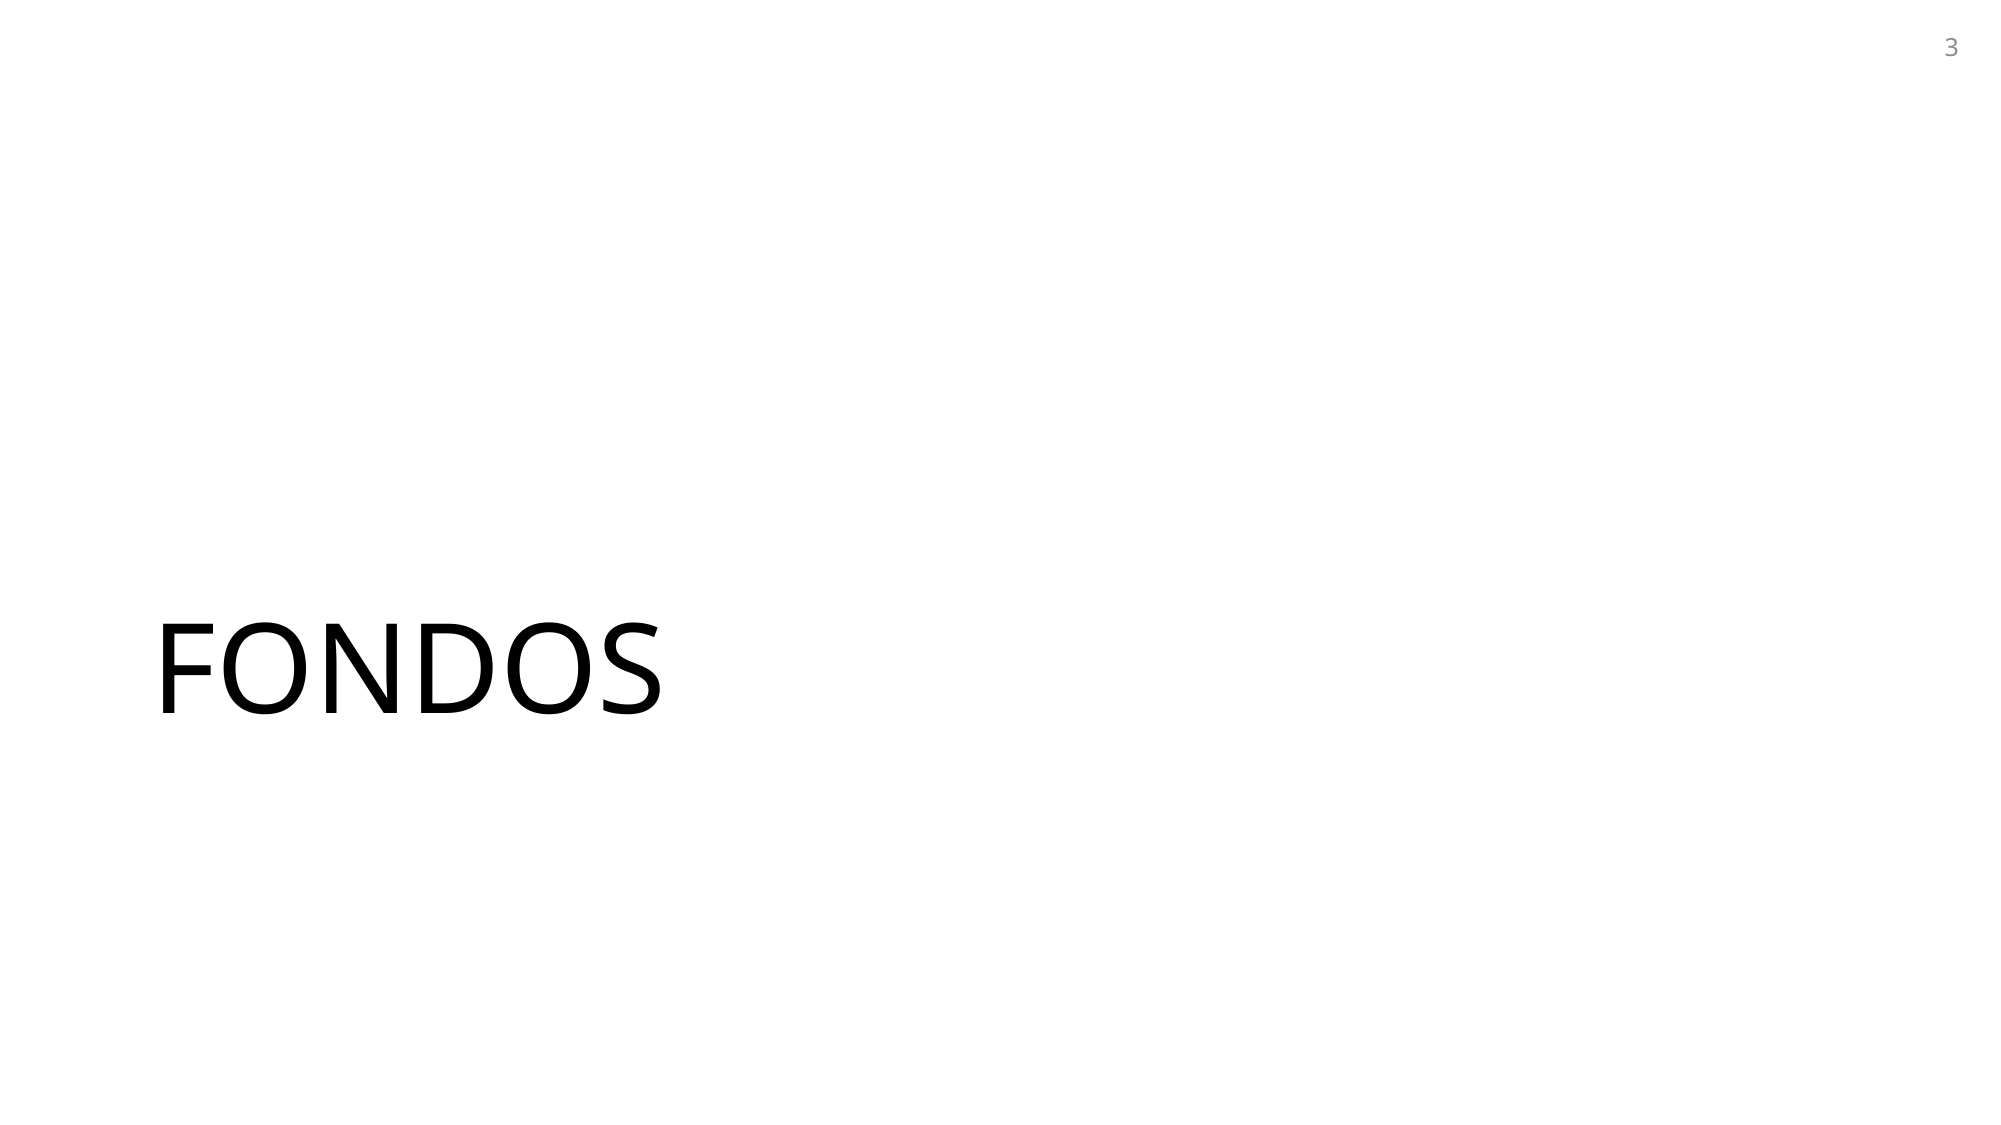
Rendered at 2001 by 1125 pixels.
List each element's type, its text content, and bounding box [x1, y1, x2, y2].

slide_number 3 [1523, 18, 1974, 79]
title FONDOS [136, 280, 1862, 749]
